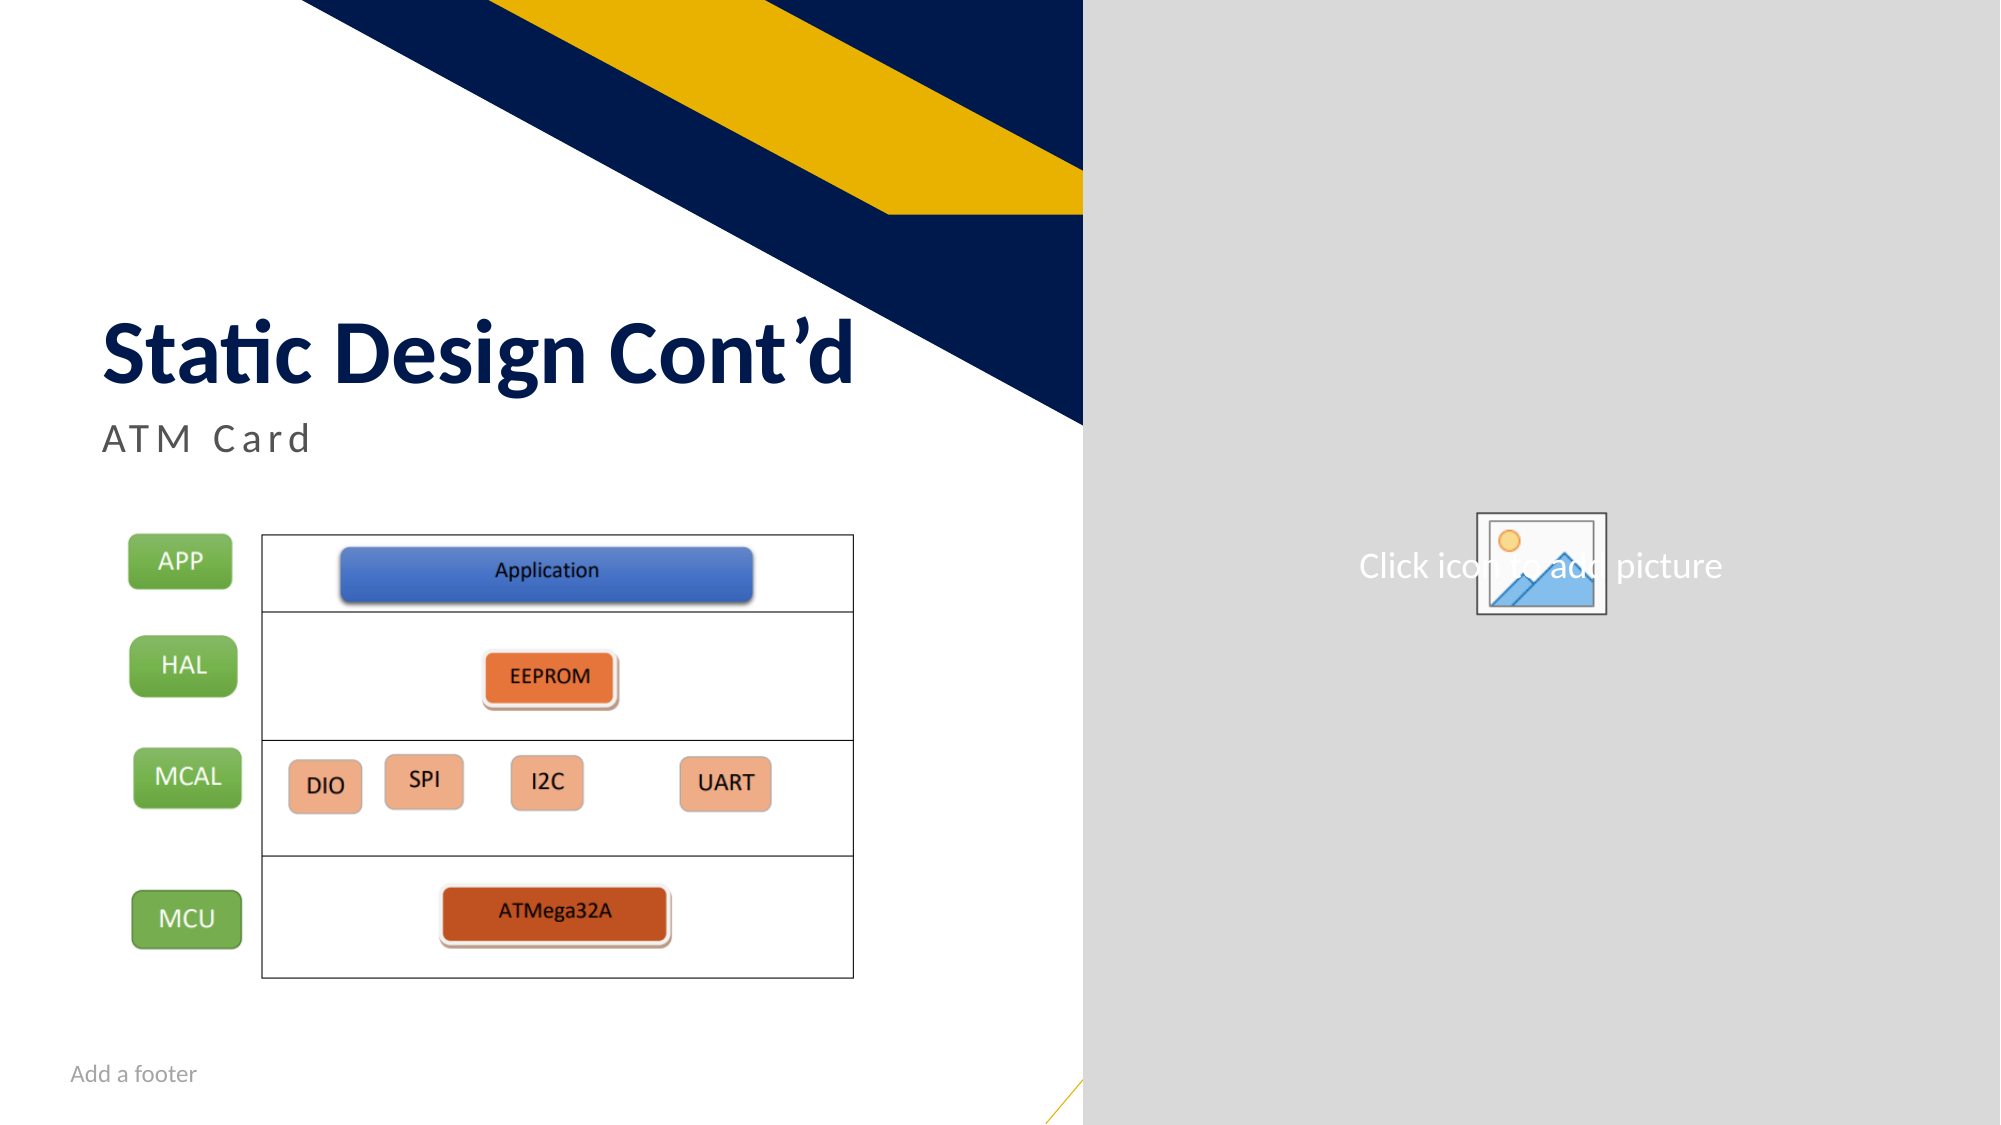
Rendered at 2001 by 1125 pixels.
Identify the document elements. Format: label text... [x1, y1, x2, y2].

picture [1083, 0, 2000, 1125]
list ATM Card [87, 409, 1083, 510]
title Static Design Cont’d [87, 203, 1083, 403]
footer Add a footer [55, 1042, 731, 1103]
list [115, 513, 870, 999]
